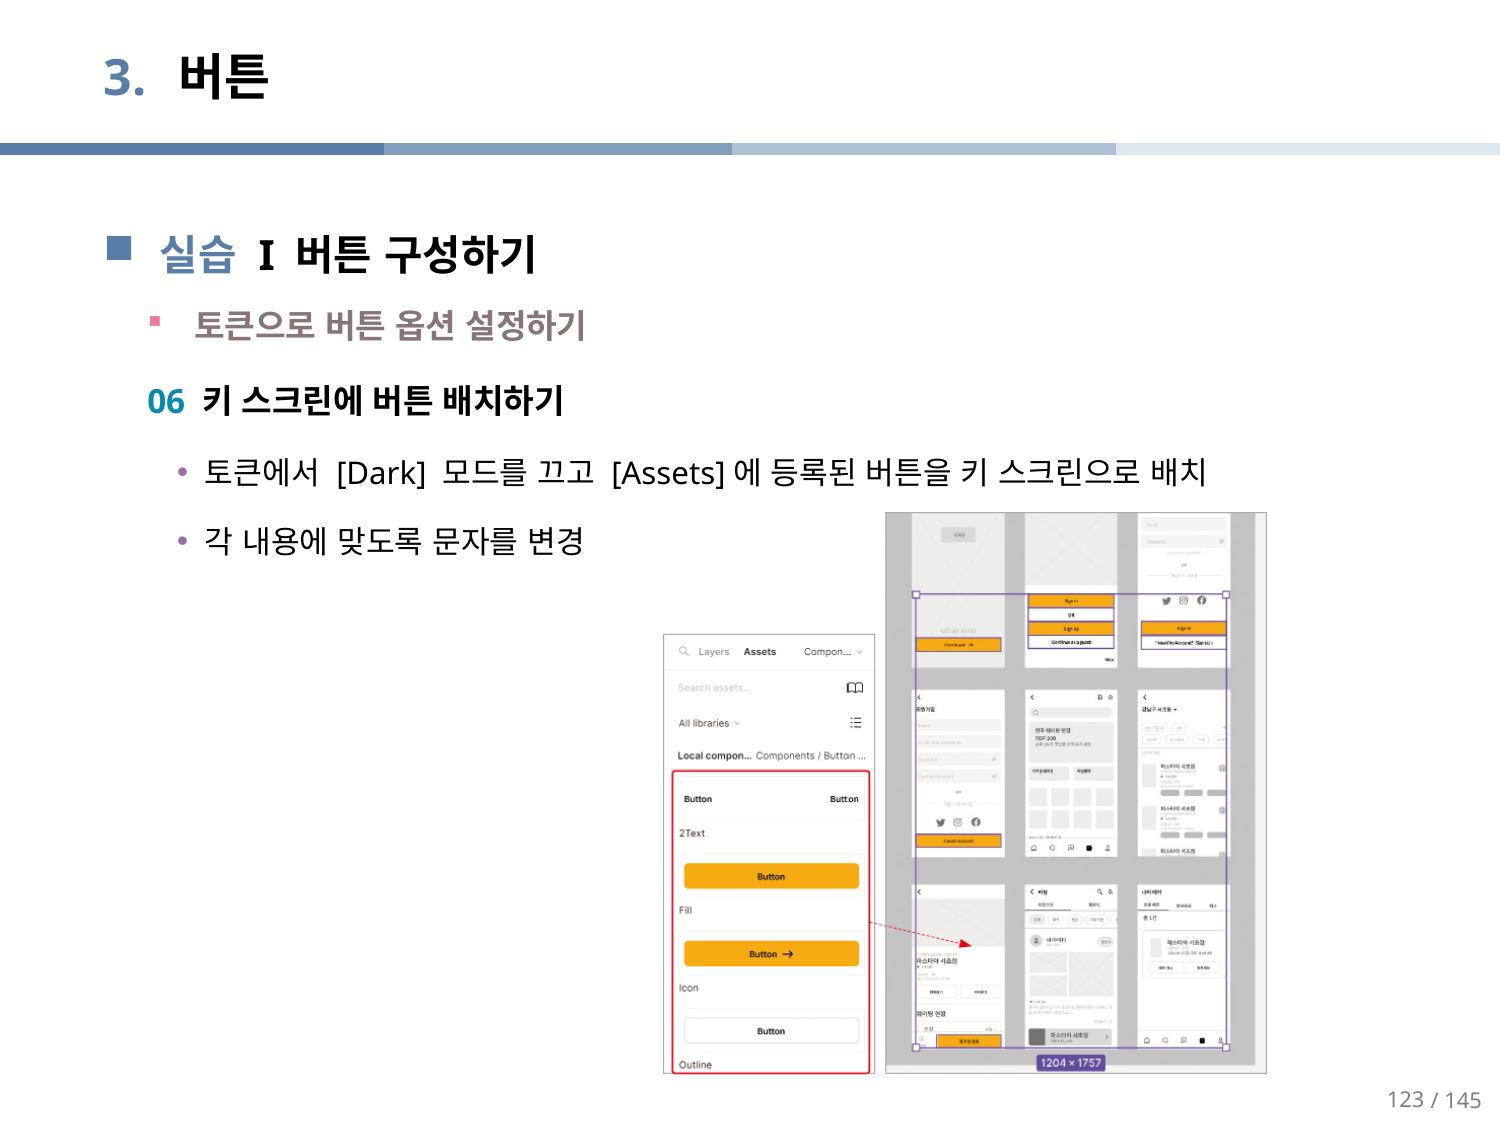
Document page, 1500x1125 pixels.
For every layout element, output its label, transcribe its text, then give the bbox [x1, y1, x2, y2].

picture [655, 503, 1277, 1085]
title 버튼 [88, 30, 1211, 121]
list 실습 I 버튼 구성하기 토큰으로 버튼 옵션 설정하기 06 키 스크린에 버튼 배치하기 토큰에서 [Dark] 모드를 끄고 [Assets]에 등록된 버튼을 키 스크린으로 배치 각 내용에 맞도록 문자를 변경 [88, 196, 1436, 1083]
